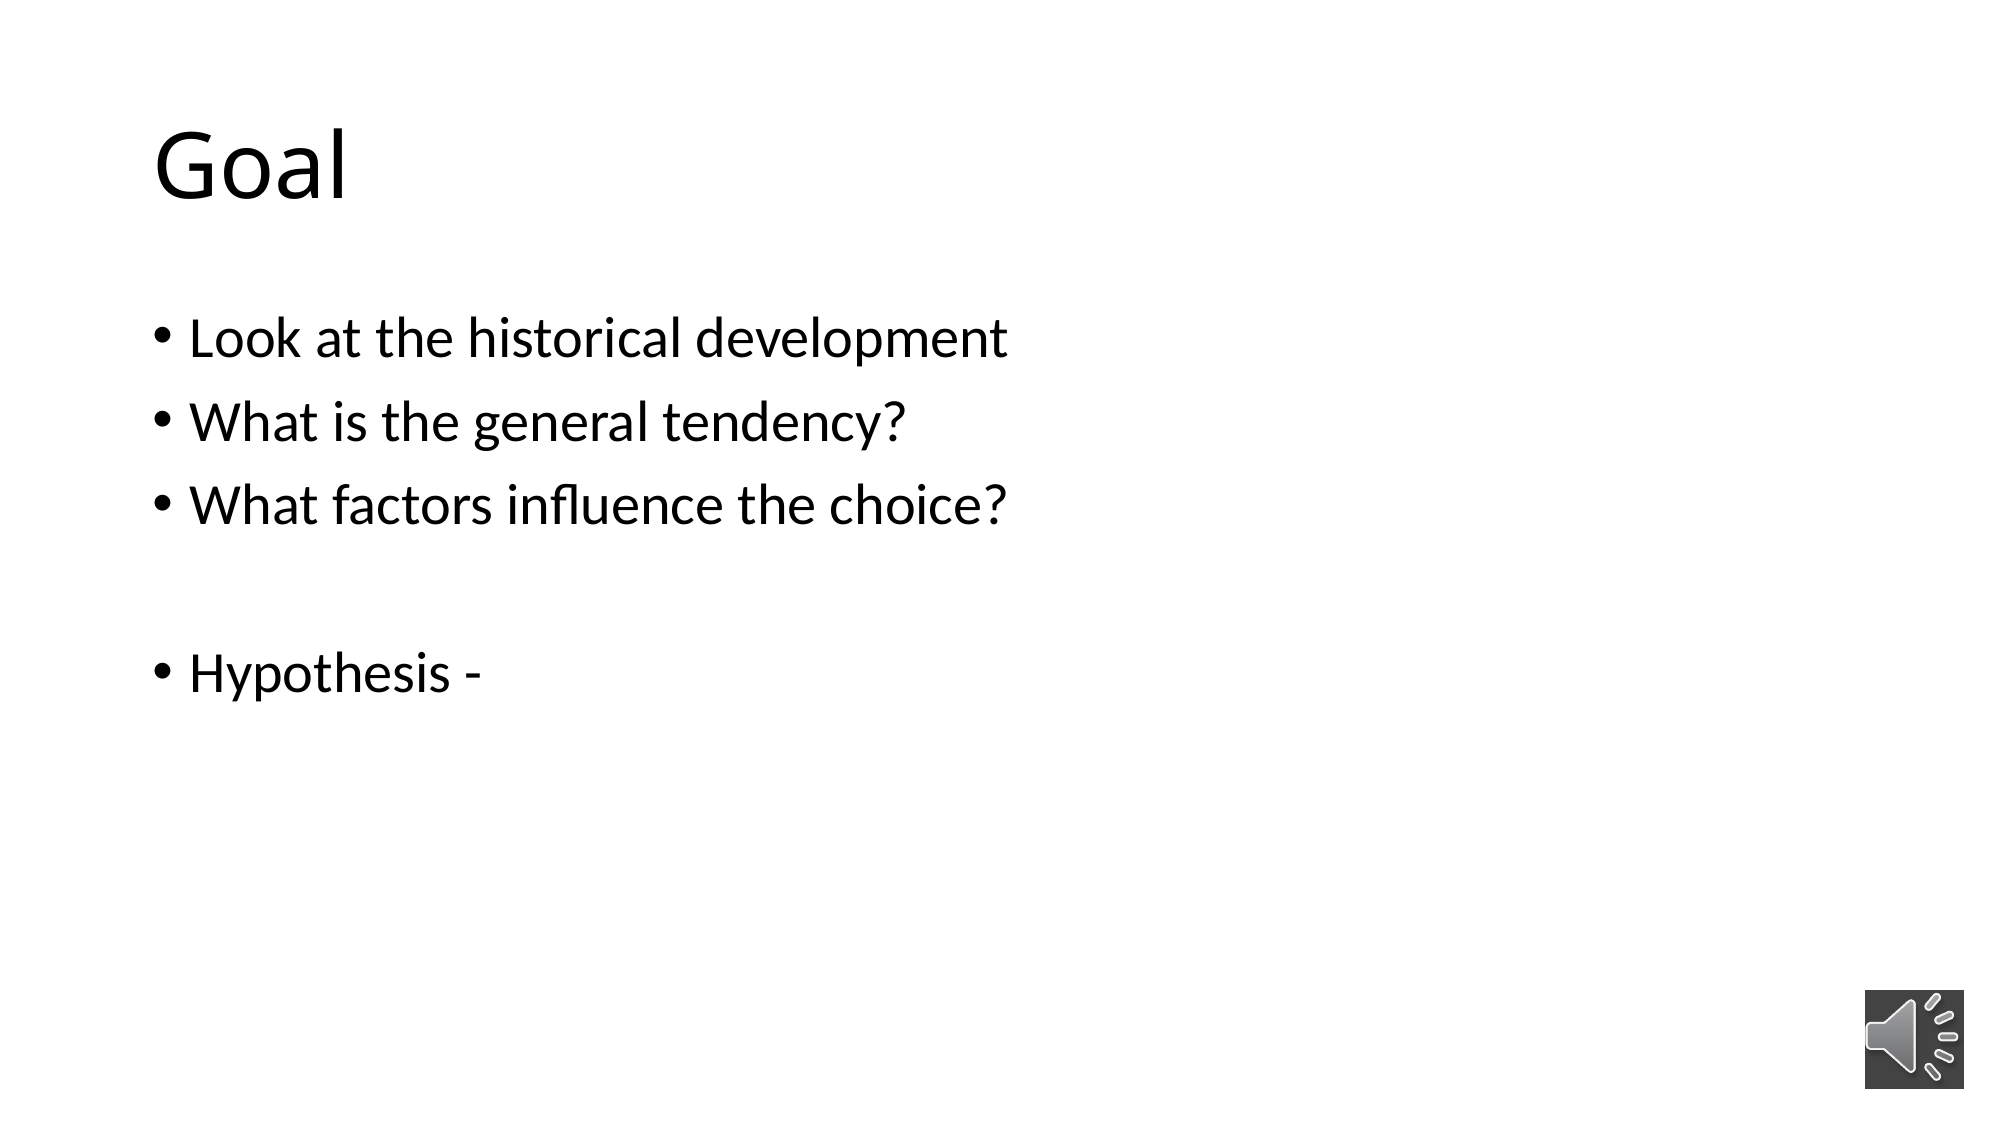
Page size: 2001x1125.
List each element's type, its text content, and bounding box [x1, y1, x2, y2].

list Look at the historical development What is the general tendency? What factors influence the choice? Hypothesis - [137, 299, 1863, 1014]
title Goal [137, 59, 1863, 278]
picture [1864, 989, 1965, 1090]
